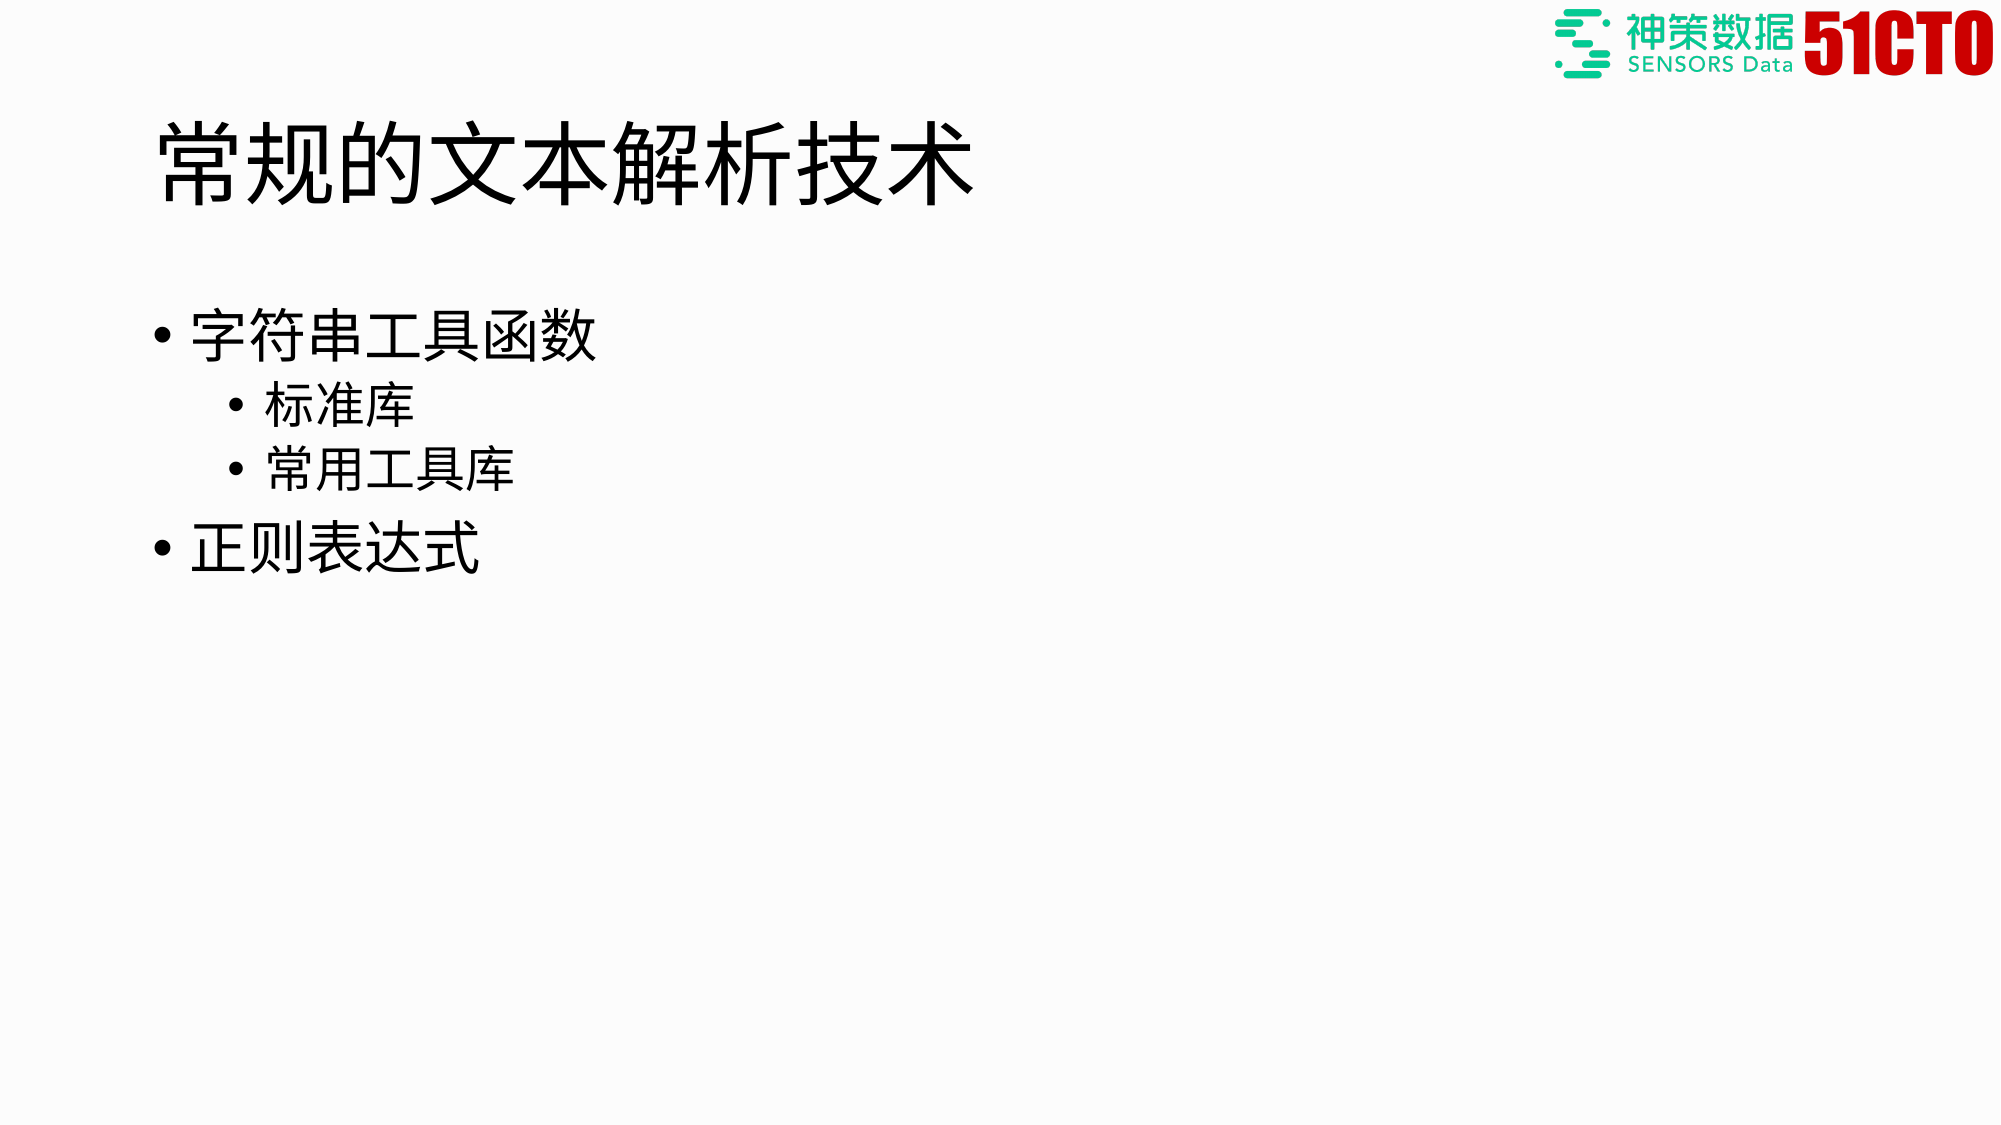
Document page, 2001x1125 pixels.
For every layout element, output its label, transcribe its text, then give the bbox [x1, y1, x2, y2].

title 常规的文本解析技术 [137, 59, 1863, 278]
list 字符串工具函数 标准库 常用工具库 正则表达式 [137, 299, 1863, 1014]
picture [1518, 0, 2000, 206]
